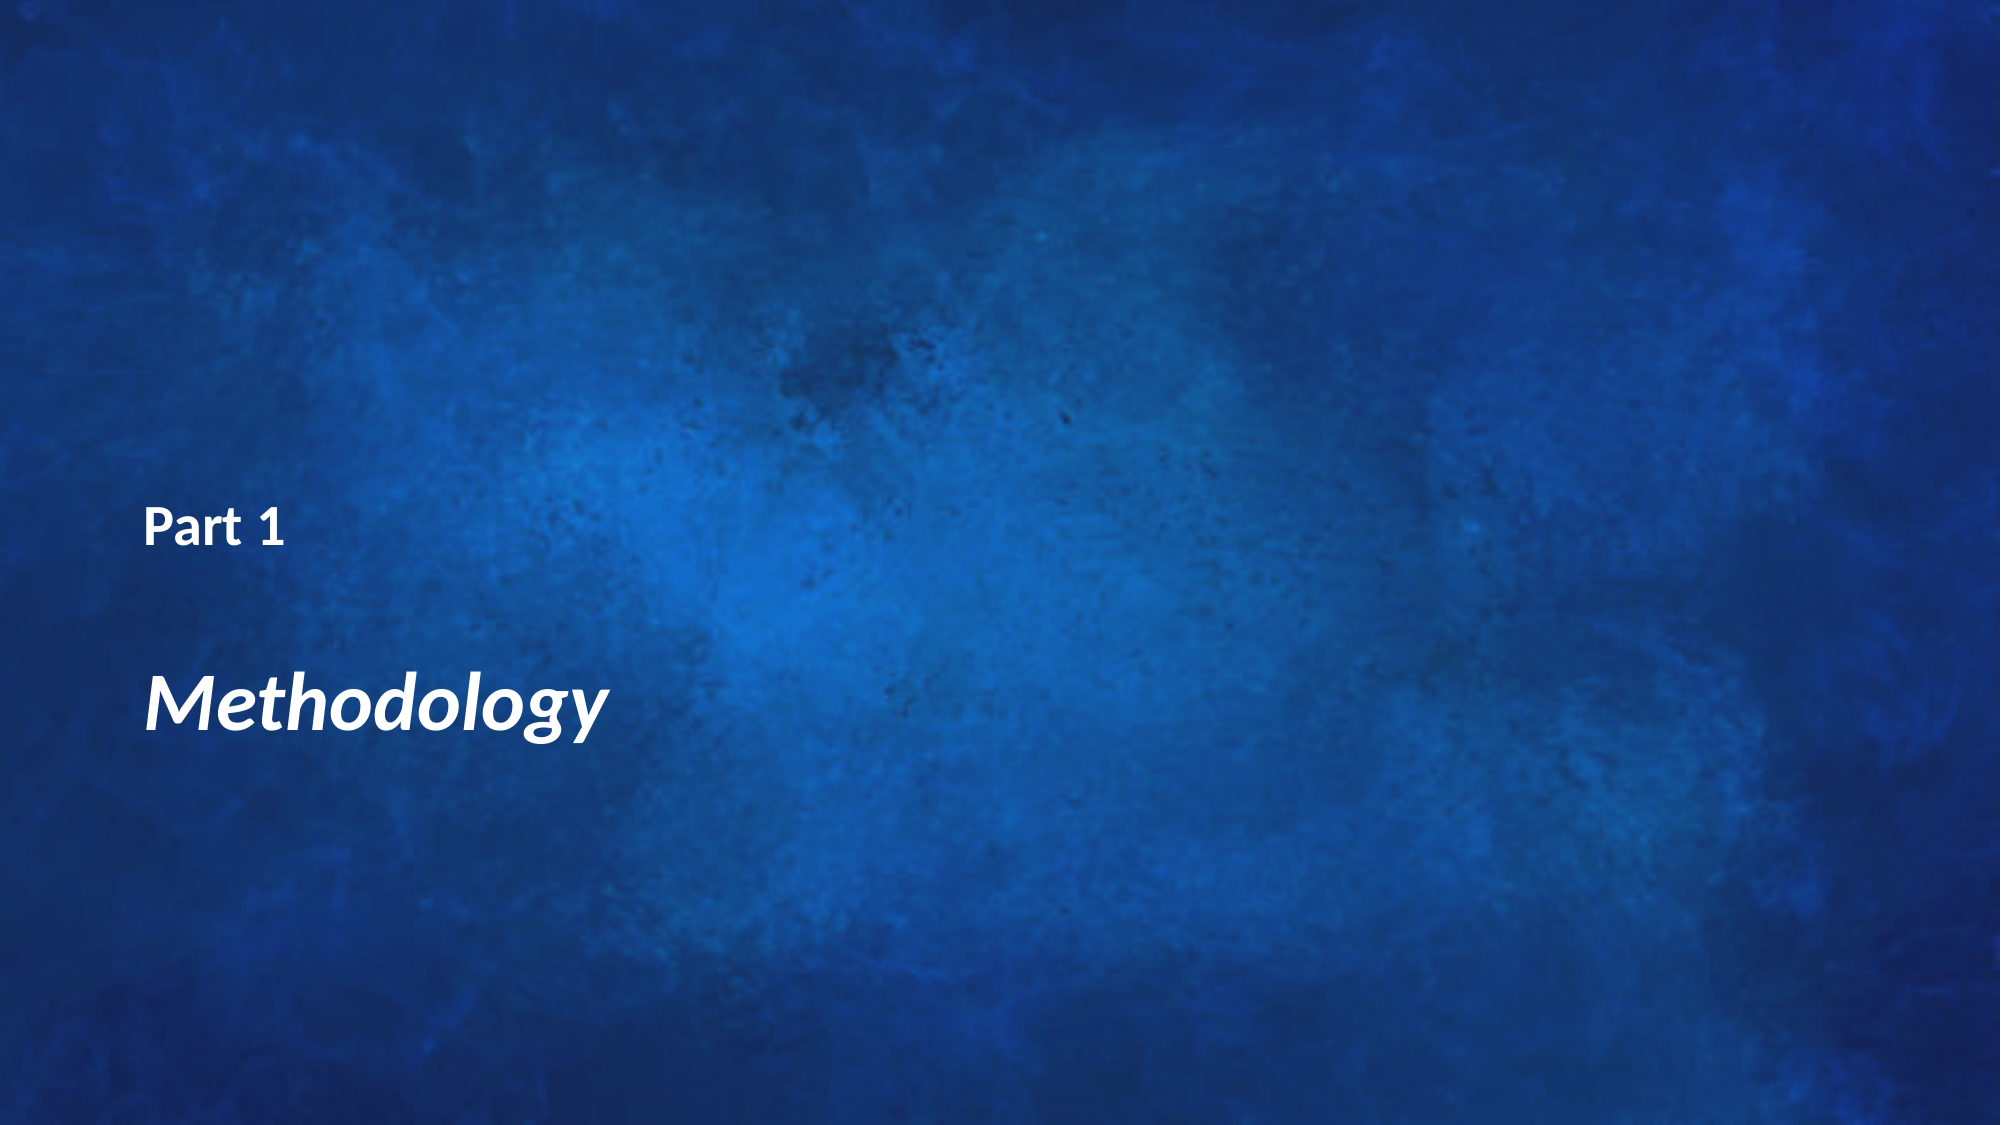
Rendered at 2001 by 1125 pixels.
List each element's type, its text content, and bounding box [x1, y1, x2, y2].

text_box Part 1 Methodology [128, 480, 703, 755]
picture [0, 0, 2000, 1125]
